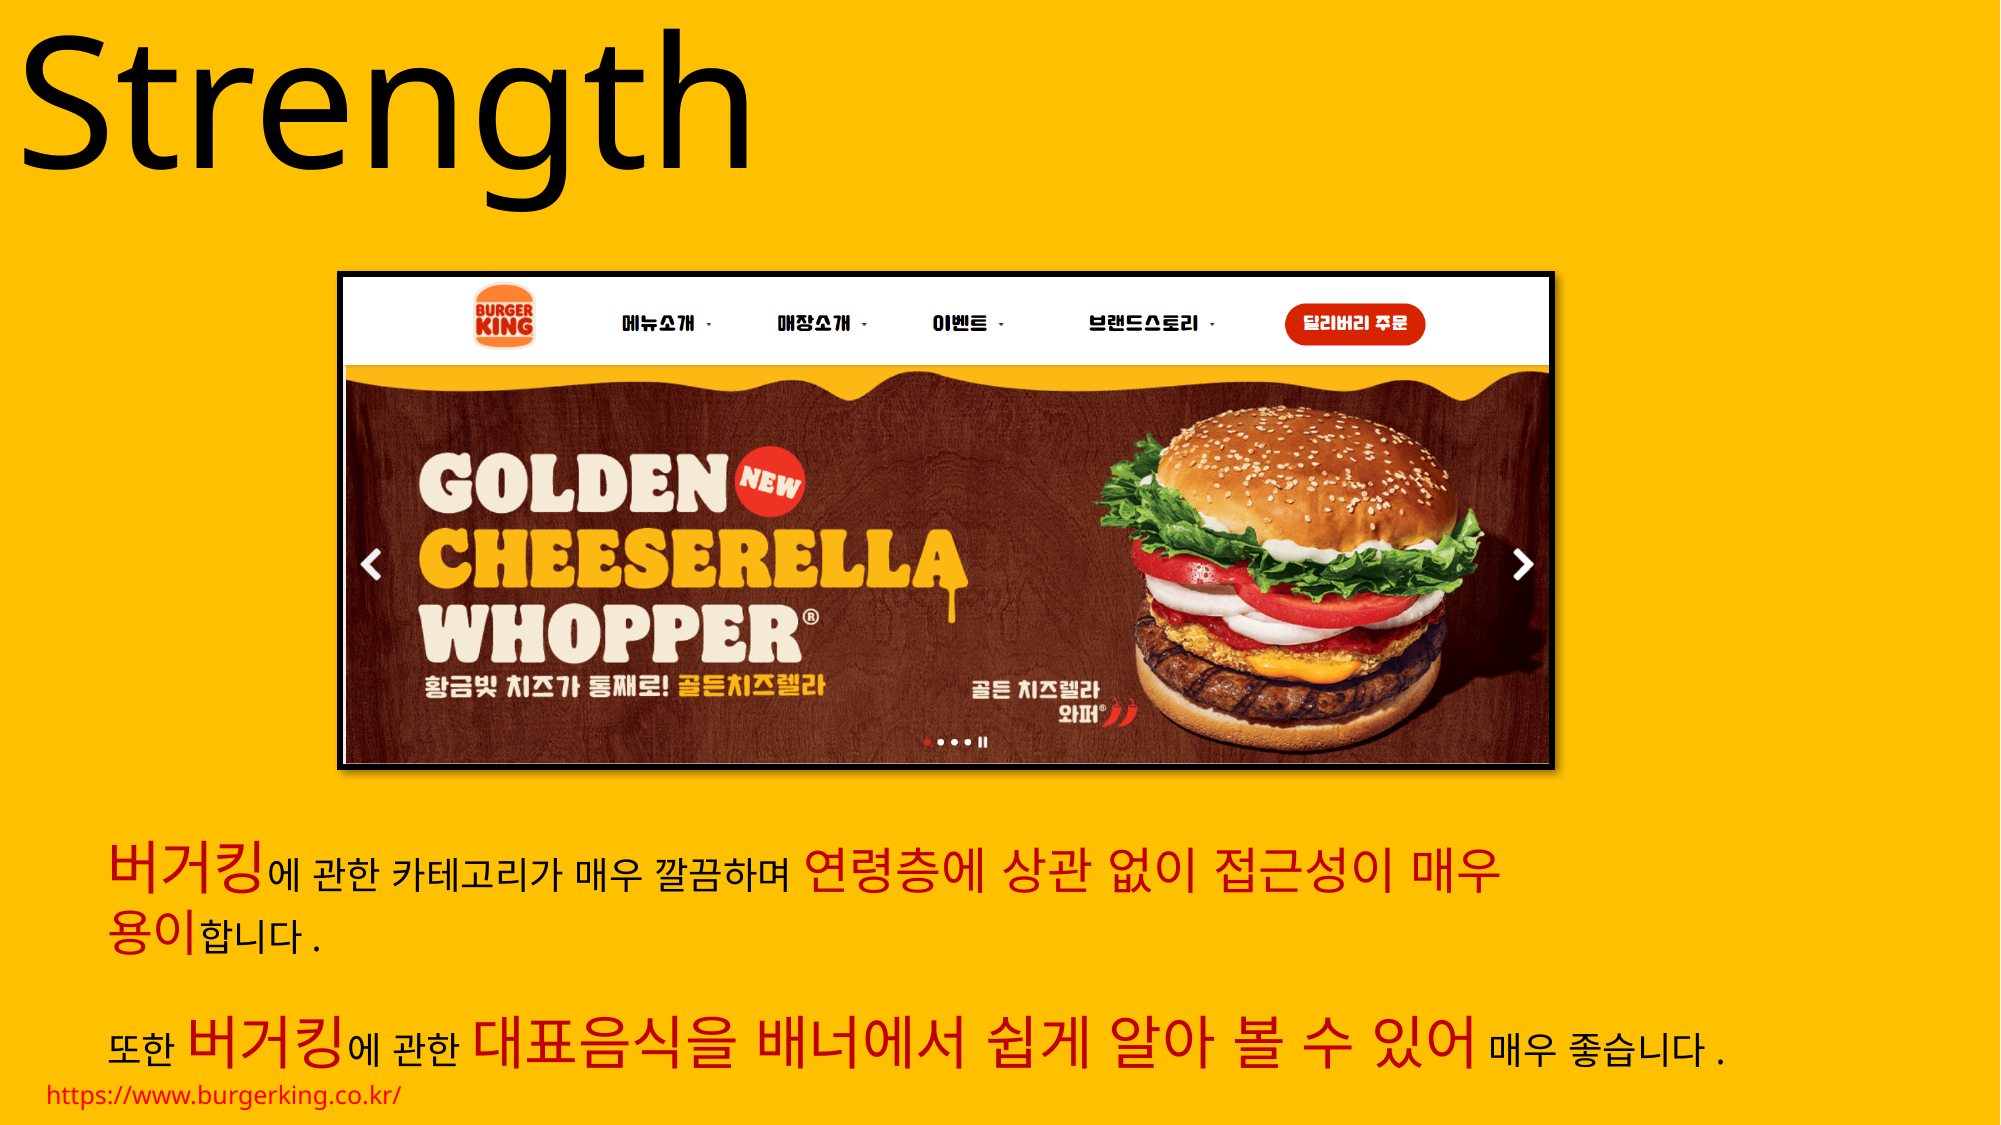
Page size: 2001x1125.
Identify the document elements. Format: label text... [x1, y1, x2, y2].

title Strength [0, 0, 1725, 218]
text_box 버거킹에 관한 카테고리가 매우 깔끔하며 연령층에 상관 없이 접근성이 매우 용이합니다. 또한 버거킹에 관한 대표음식을 배너에서 쉽게 알아 볼 수 있어 매우 좋습니다. [92, 823, 1725, 1084]
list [343, 277, 1549, 764]
text_box https://www.burgerking.co.kr/ [0, 1065, 449, 1125]
